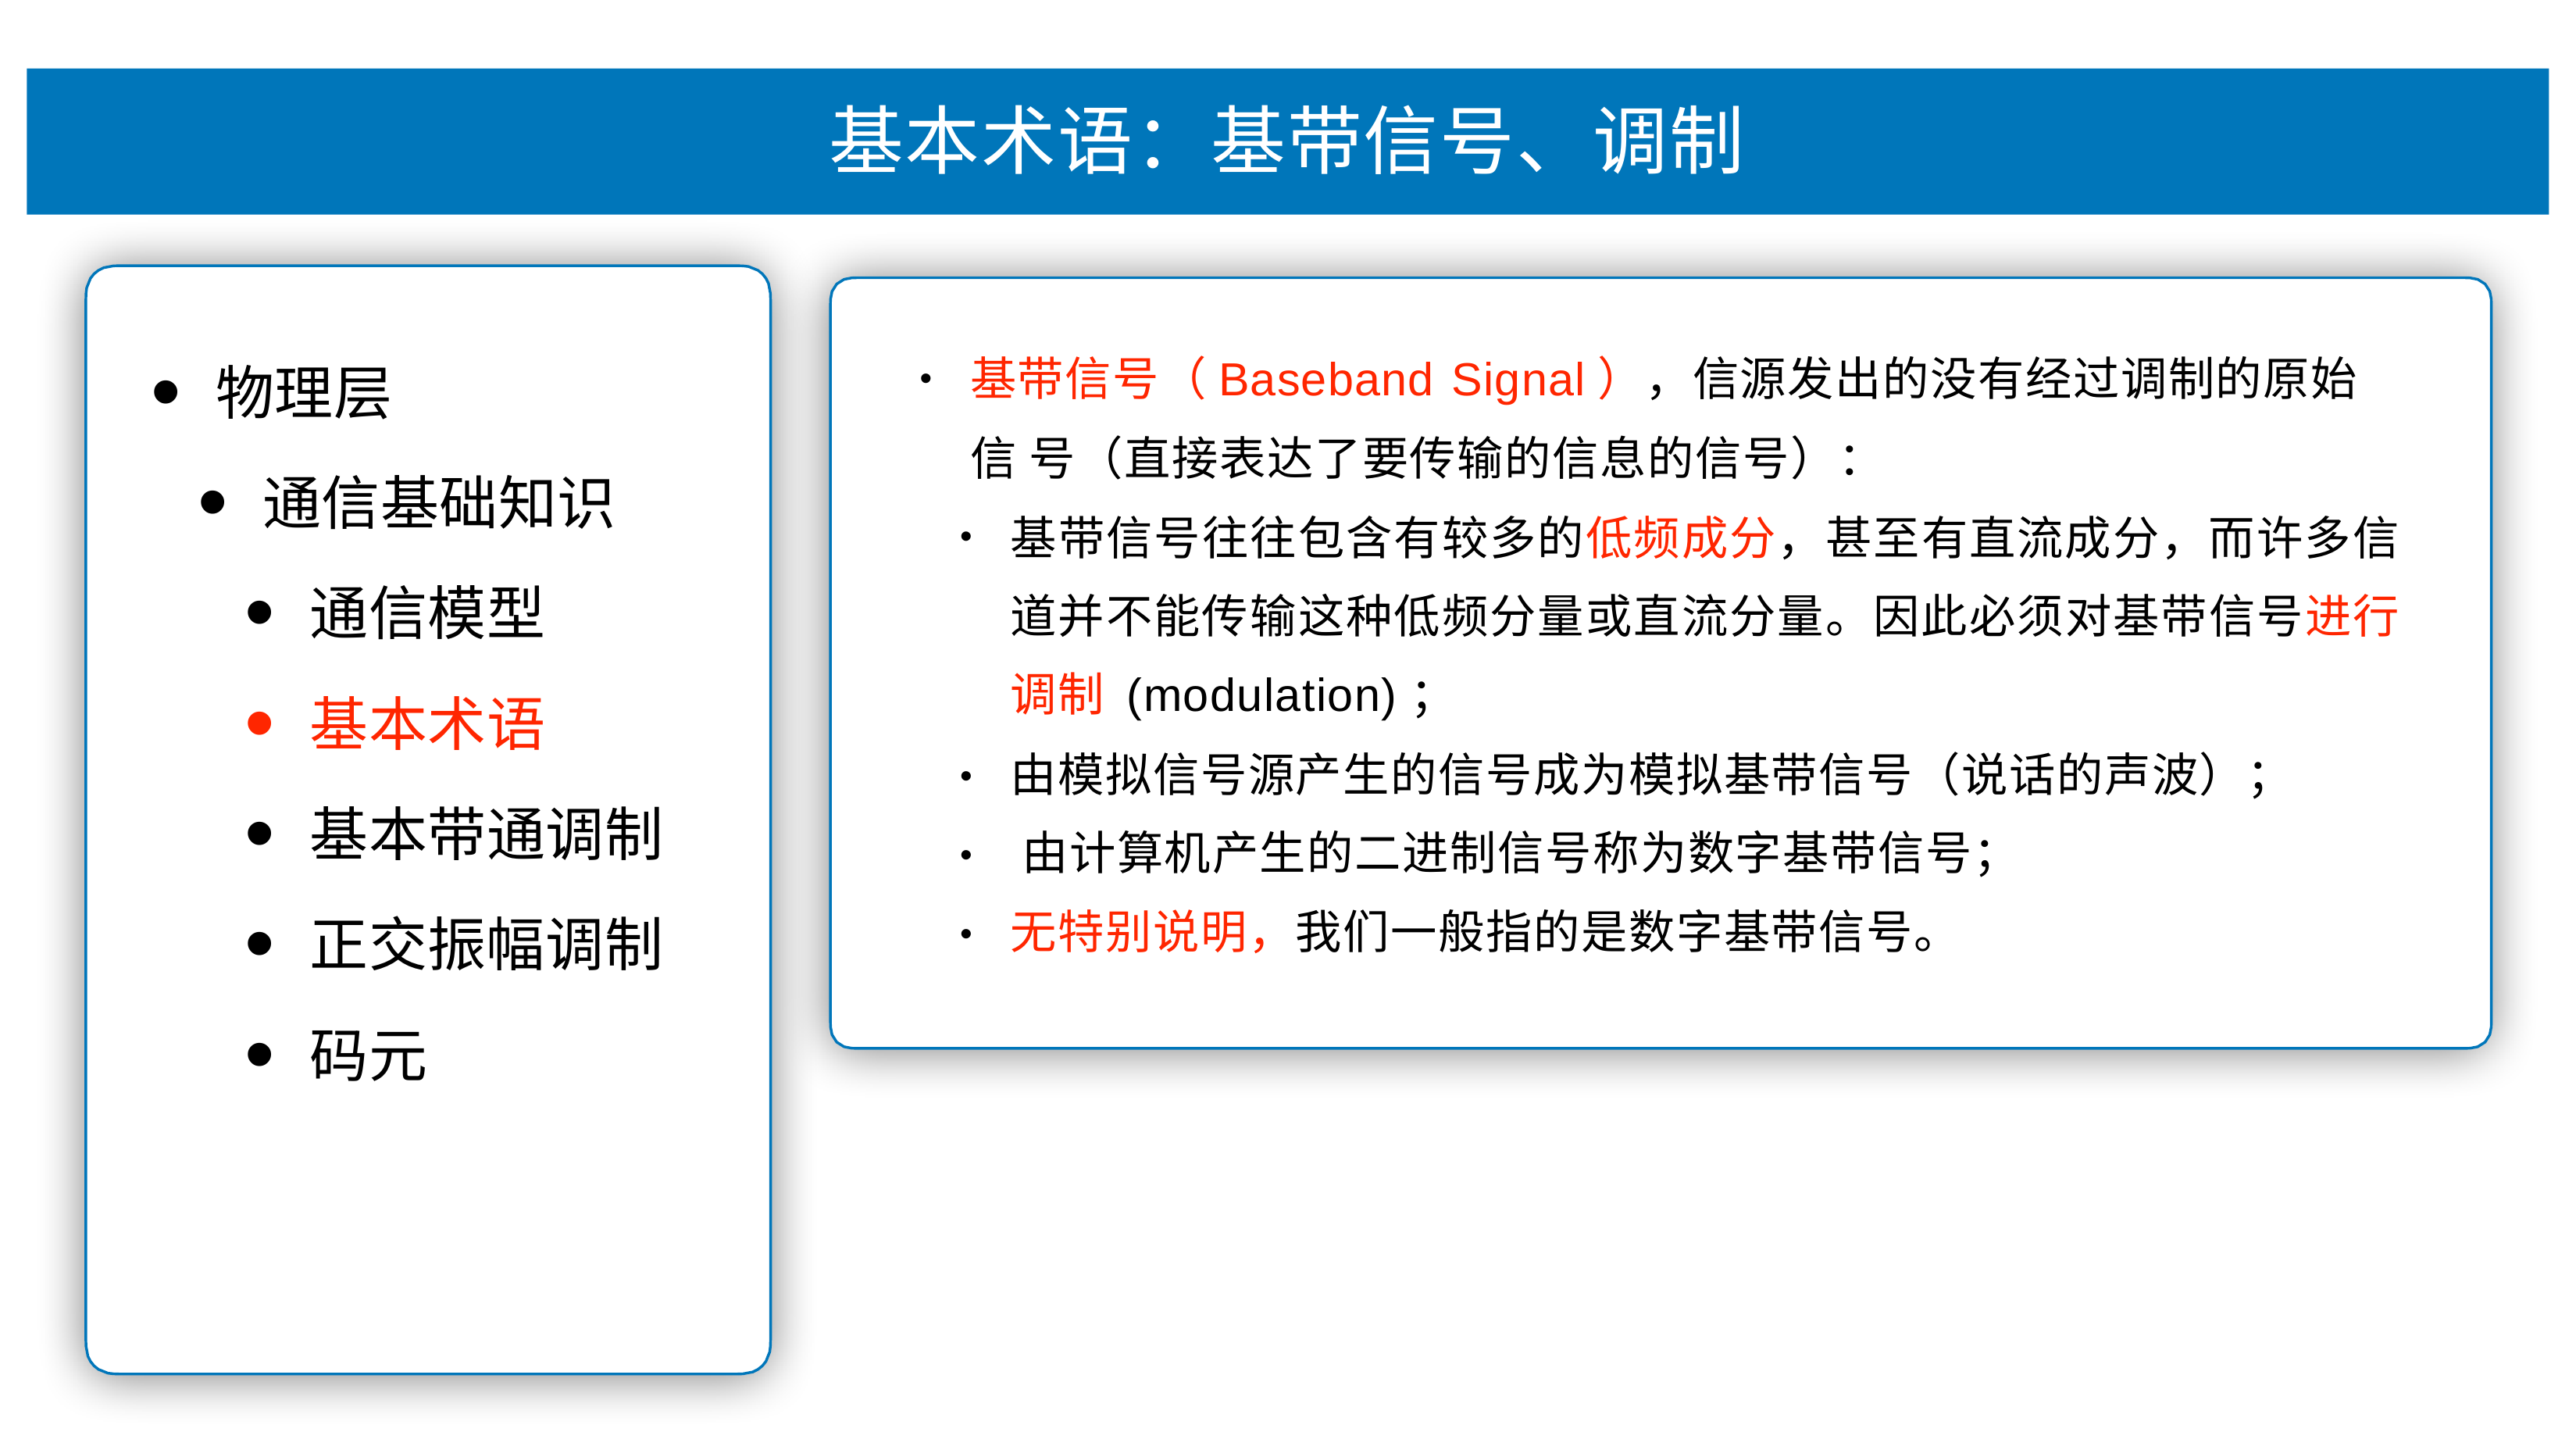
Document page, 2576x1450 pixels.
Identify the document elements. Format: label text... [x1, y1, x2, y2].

text_box [85, 266, 771, 1374]
text_box • [918, 353, 940, 398]
text_box [830, 277, 2492, 1048]
text_box 基带信号（Baseband Signal），信源发出的没有经过调制的原始信 号（直接表达了要传输的信息的信号）： [969, 323, 2395, 484]
text_box [27, 68, 2549, 215]
text_box [34, 217, 822, 1428]
text_box 基带信号往往包含有较多的低频成分，甚⾄有直流成分，⽽许多信 道并不能传输这种低频分量或直流分量。因此必须对基带信号进⾏ 调制 (modulation)； 由模拟信号源产⽣的信号成为模拟基带信号（说话的声波）； 由计算机产⽣的⼆进制信号称为数字基带信号； ⽆特别说明，我们⼀般指的是数字基带信号。 [958, 484, 2402, 959]
text_box 物理层 通信基础知识 通信模型 基本术语 基本带通调制 正交振幅调制 码元 [149, 345, 666, 1089]
title 基本术语：基带信号、调制 [827, 91, 1750, 229]
text_box [779, 229, 2542, 1102]
